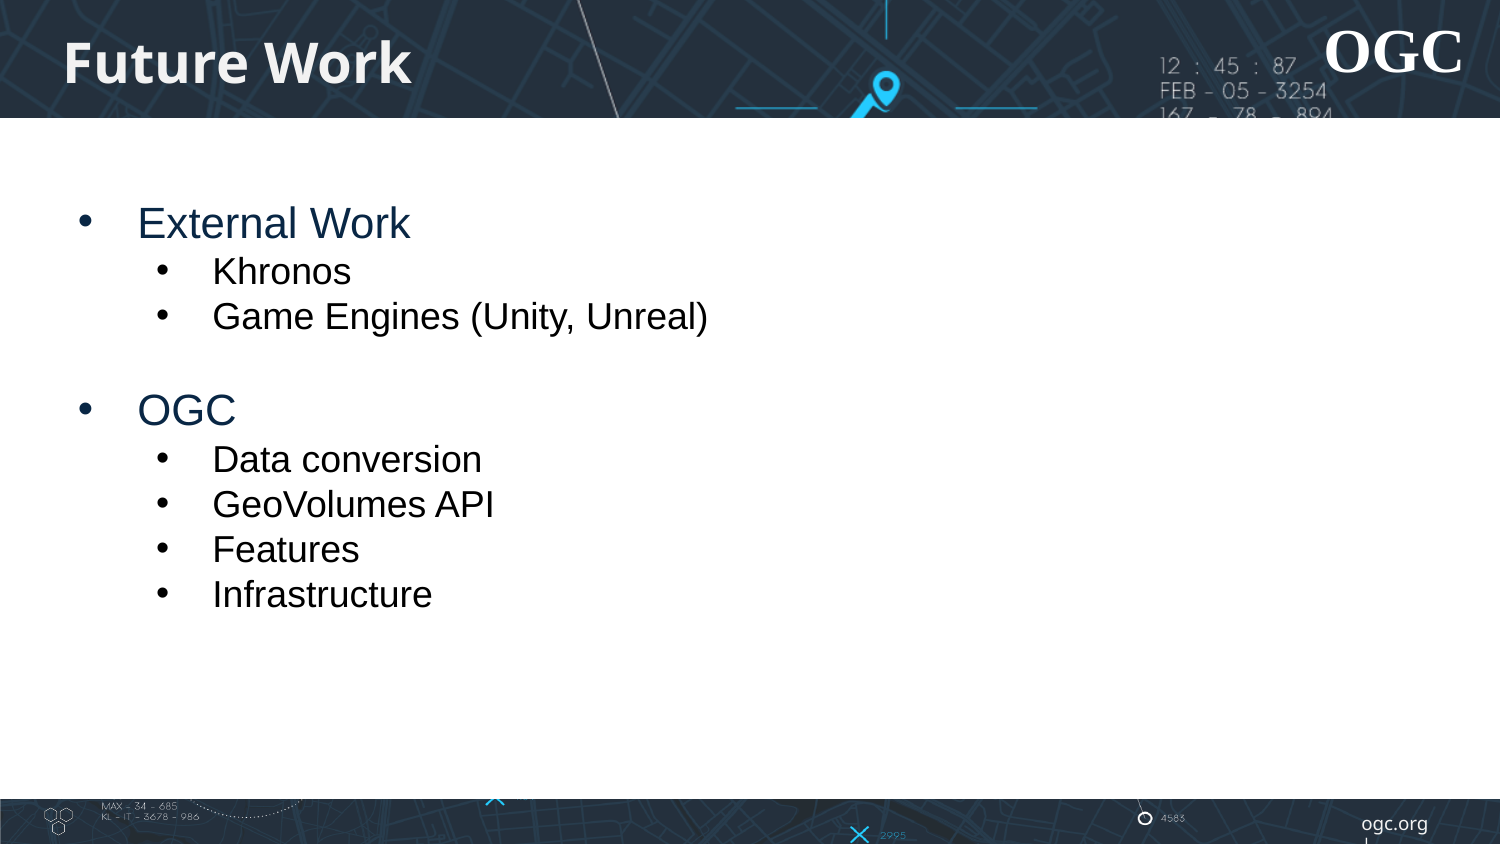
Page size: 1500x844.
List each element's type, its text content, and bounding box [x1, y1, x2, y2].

title Future Work [51, 18, 1449, 113]
picture [38, 801, 79, 842]
list External Work Khronos Game Engines (Unity, Unreal) OGC Data conversion GeoVolumes API Features Infrastructure [51, 189, 1449, 750]
